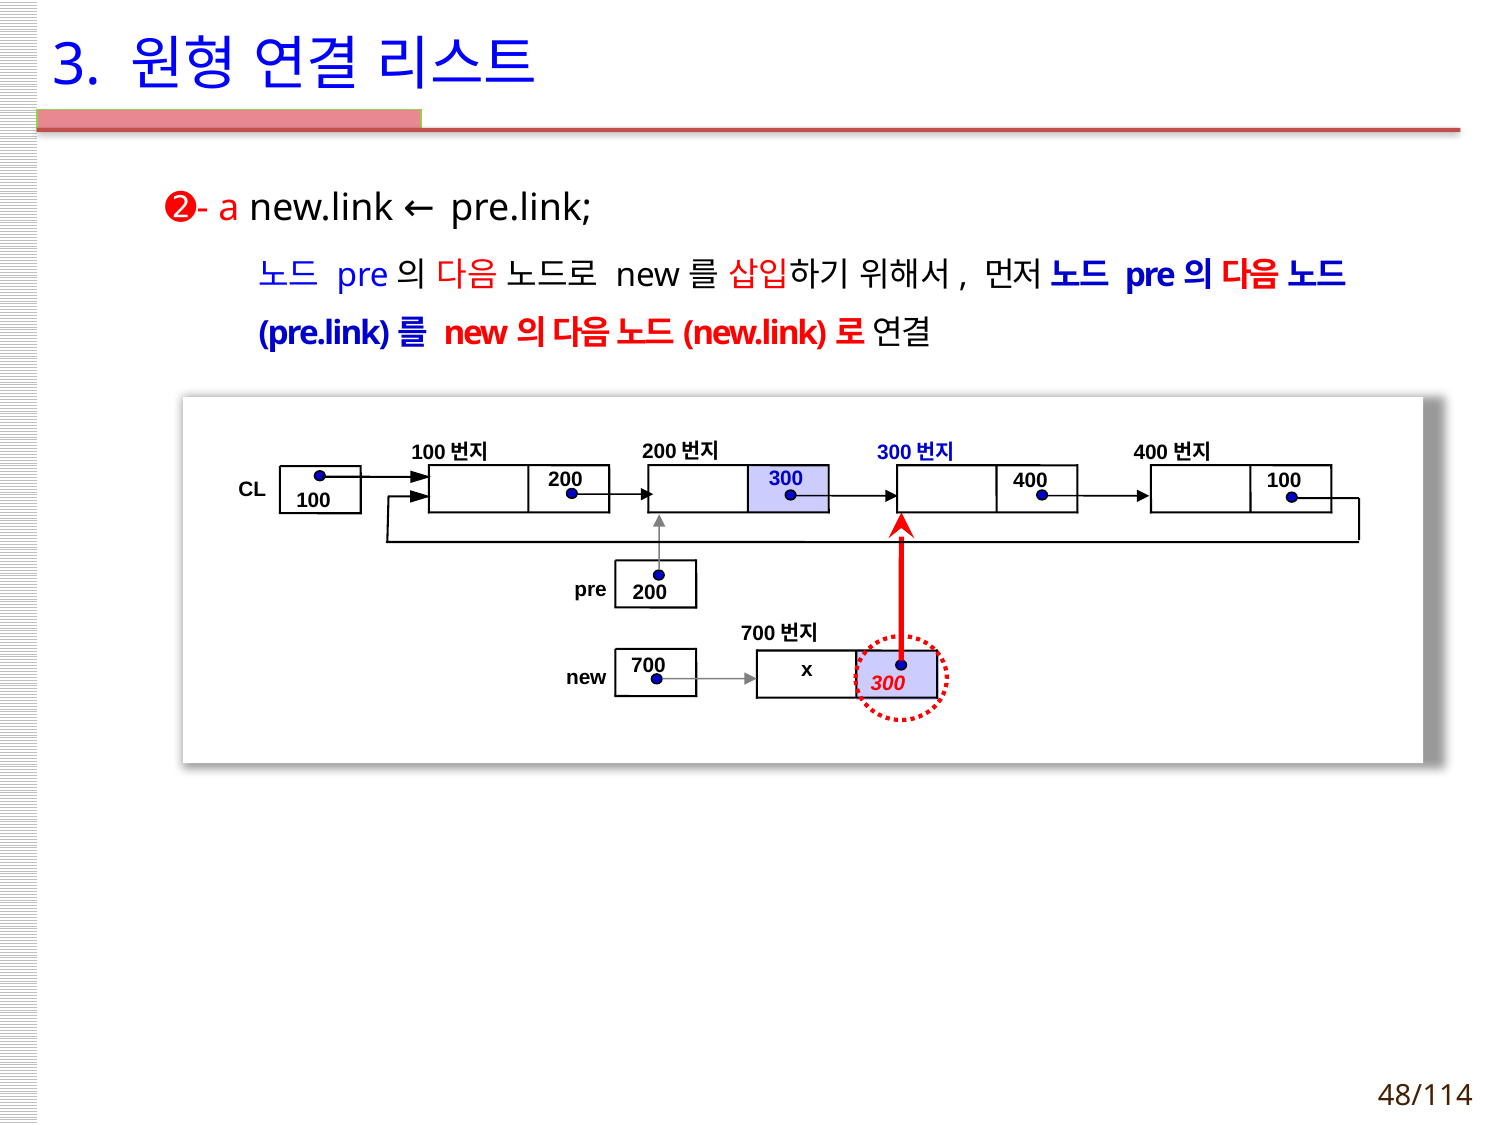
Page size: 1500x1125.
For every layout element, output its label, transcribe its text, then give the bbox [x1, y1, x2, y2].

list ➋- a new.link ← pre.link; 노드 pre의 다음 노드로 new를 삽입하기 위해서, 먼저 노드 pre의 다음 노드(pre.link)를 new의 다음 노드(new.link)로 연결 [37, 152, 1463, 1091]
title 3. 원형 연결 리스트 [37, 13, 1278, 109]
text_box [182, 396, 1424, 764]
